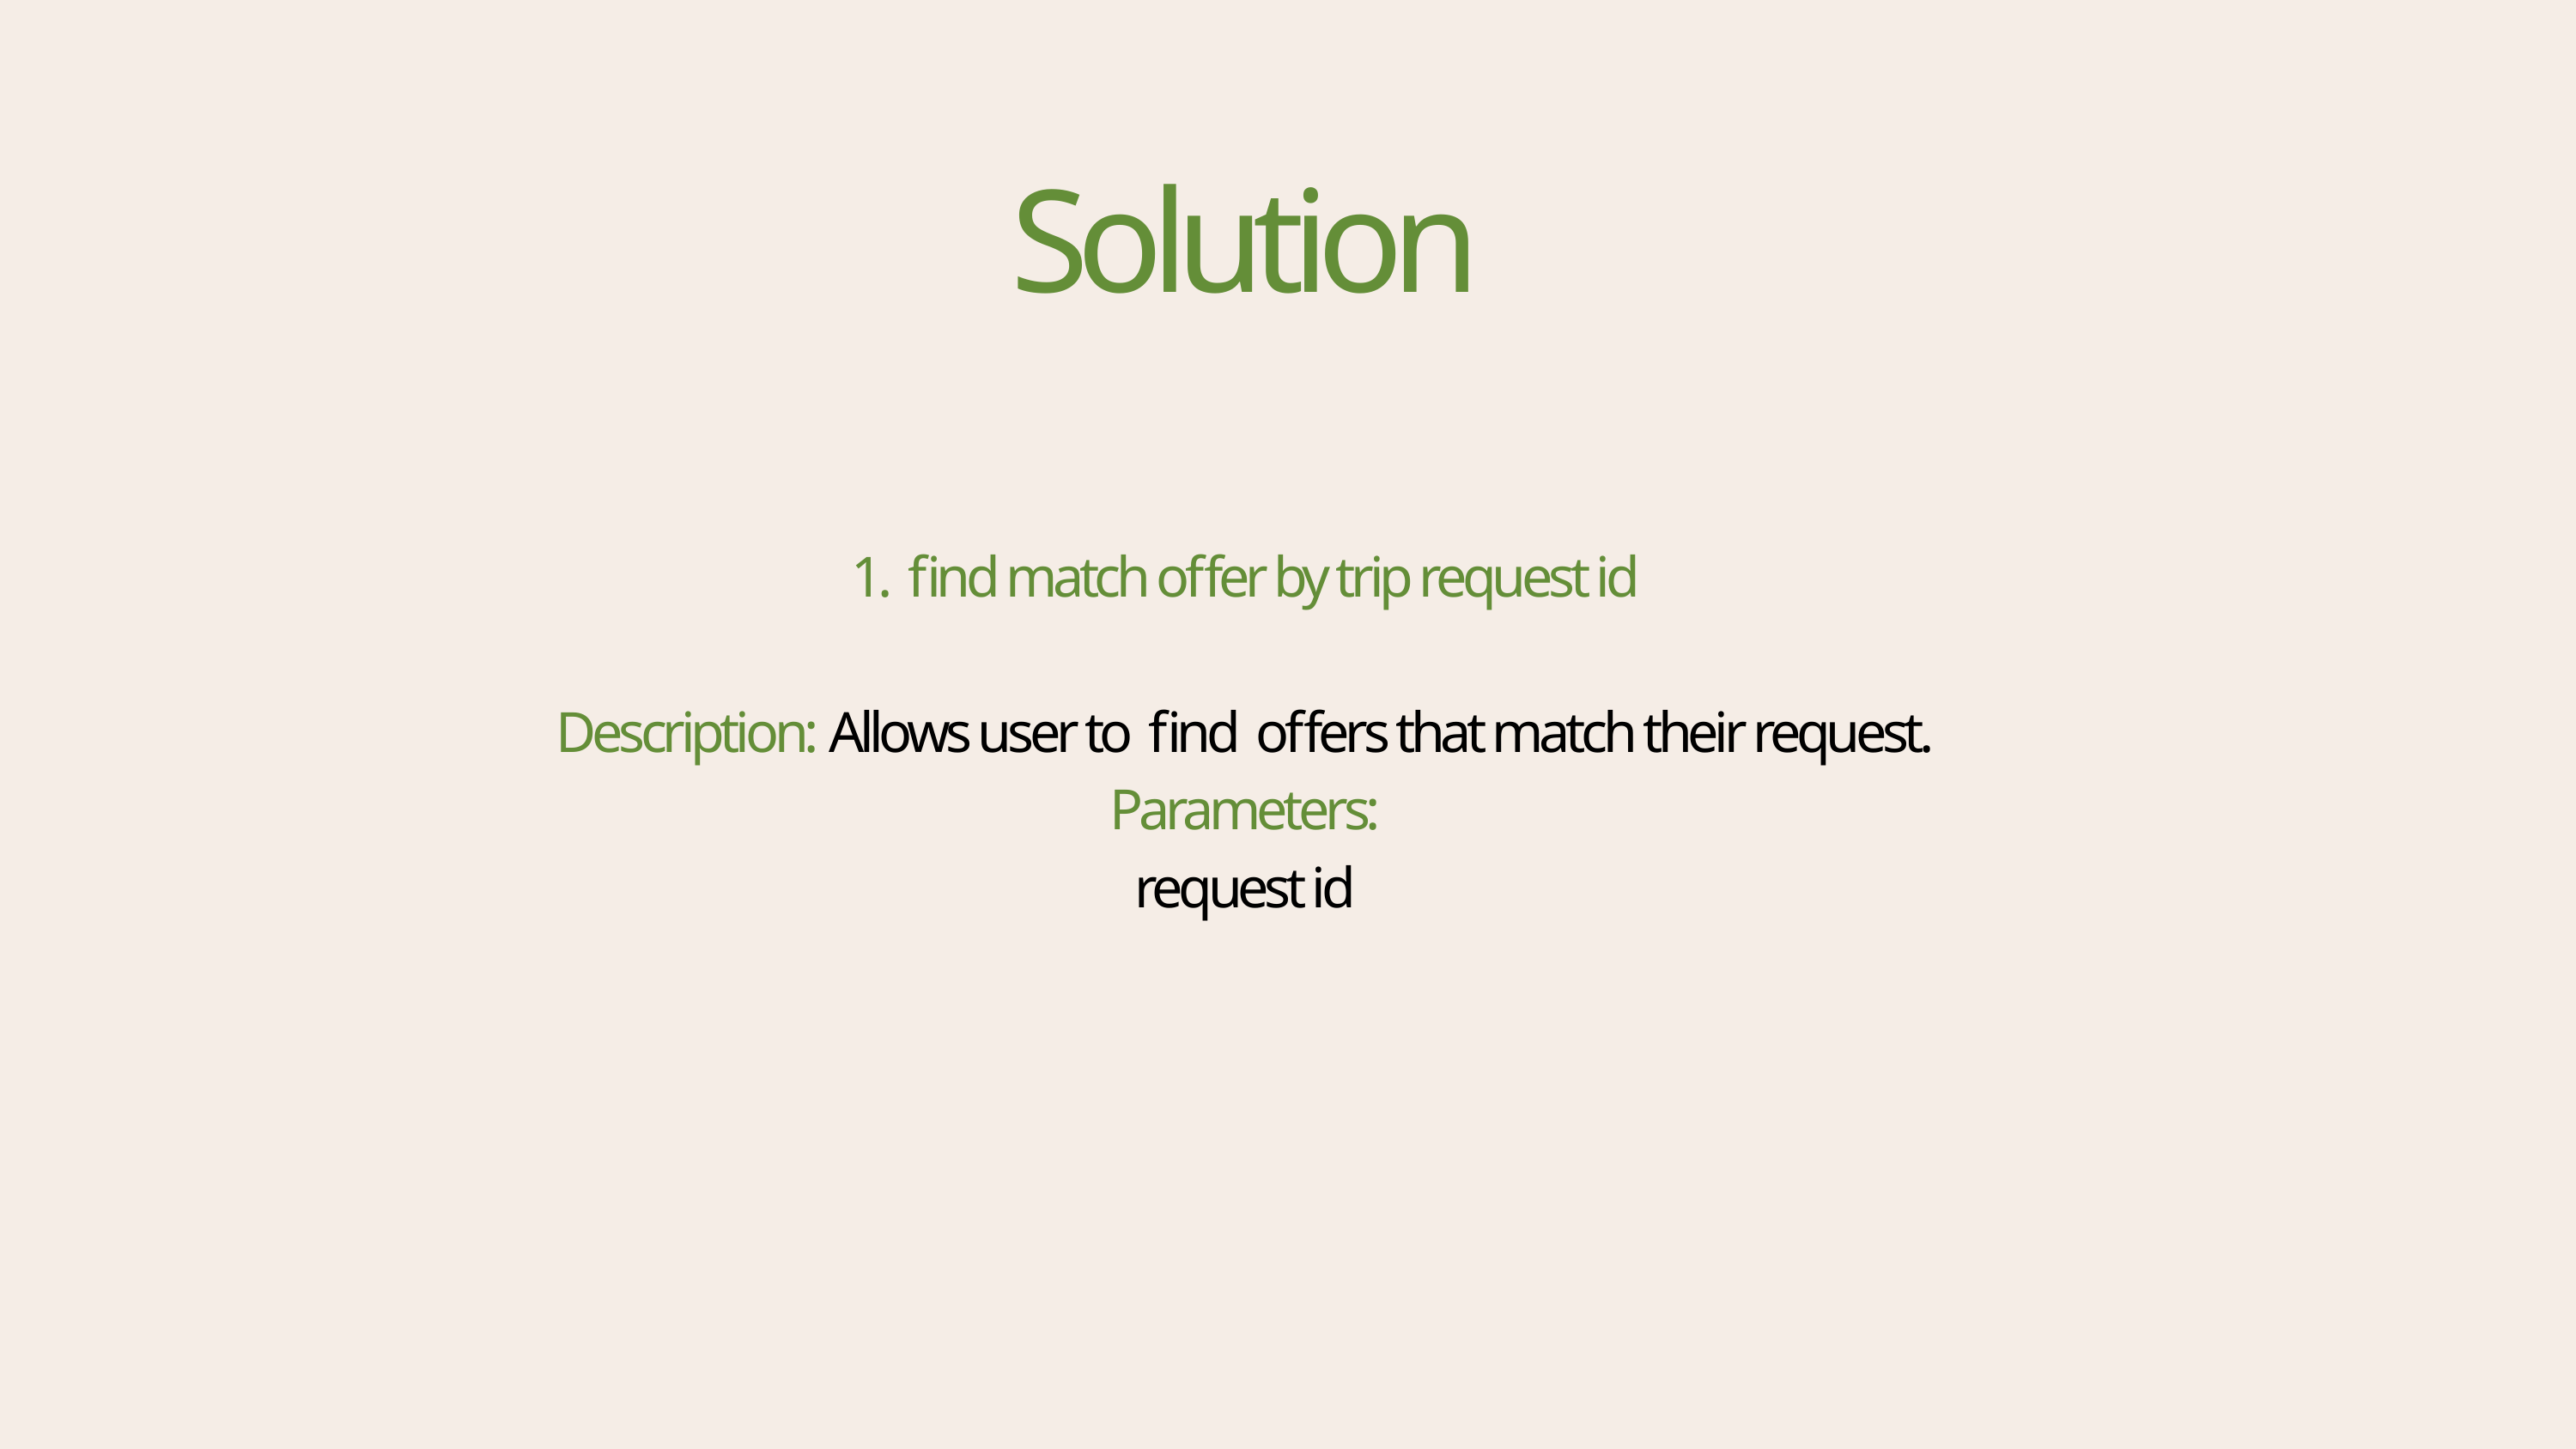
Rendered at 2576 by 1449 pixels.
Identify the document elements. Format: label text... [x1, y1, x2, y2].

text_box Solution [981, 122, 1509, 321]
text_box 1. find match offer by trip request id Description: Allows user to find offers that match their request. Parameters: request id [480, 530, 2011, 919]
